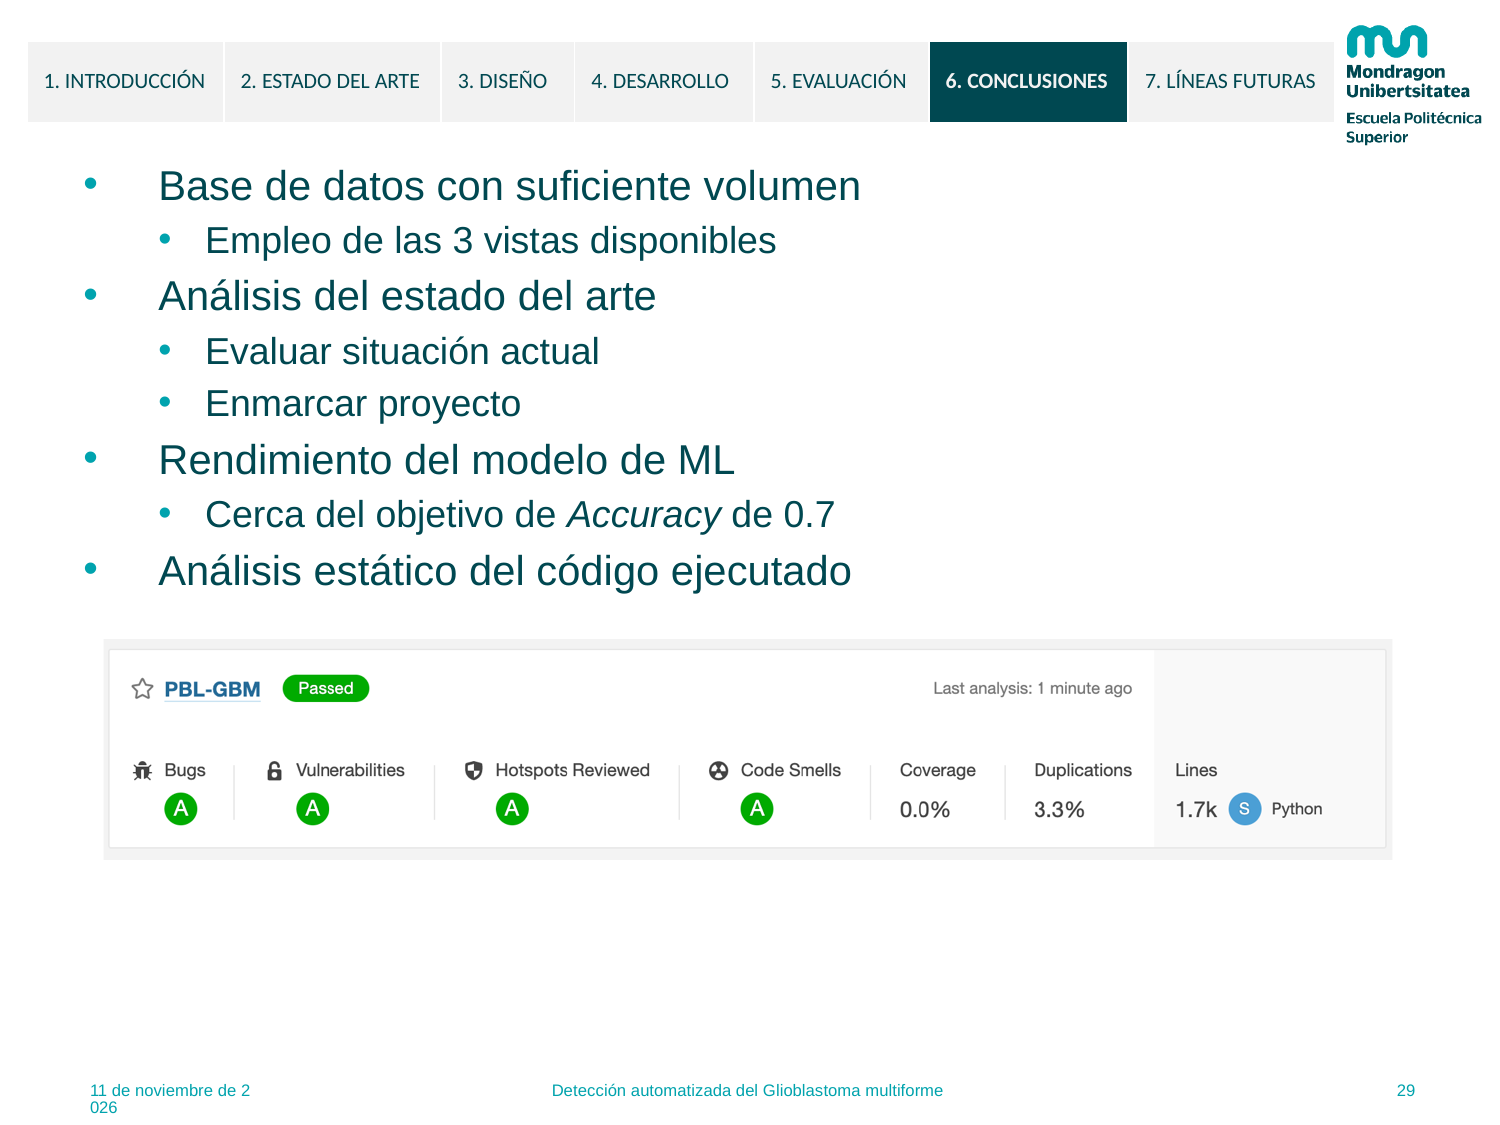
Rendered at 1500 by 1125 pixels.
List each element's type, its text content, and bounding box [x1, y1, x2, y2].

picture [1320, 0, 1500, 170]
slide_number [75, 1059, 269, 1120]
table_header 6. CONCLUSIONES [930, 42, 1127, 122]
table_header 4. DESARROLLO [575, 42, 753, 122]
table_header 2. ESTADO DEL ARTE [225, 42, 440, 122]
table_header 5. EVALUACIÓN [755, 42, 928, 122]
table_header 1. INTRODUCCIÓN [28, 42, 223, 122]
table_header 7. LÍNEAS FUTURAS [1129, 42, 1334, 122]
slide_number 29 [1238, 1059, 1431, 1120]
table_header 3. DISEÑO [442, 42, 574, 122]
footer Detección automatizada del Glioblastoma multiforme [356, 1059, 1140, 1120]
picture [103, 639, 1393, 860]
list Base de datos con suficiente volumen Empleo de las 3 vistas disponibles Análisis del estado del arte Evaluar situación actual Enmarcar proyecto Rendimiento del modelo de ML Cerca del objetivo de Accuracy de 0.7 Análisis estático del código ejecutado [68, 150, 1431, 1084]
